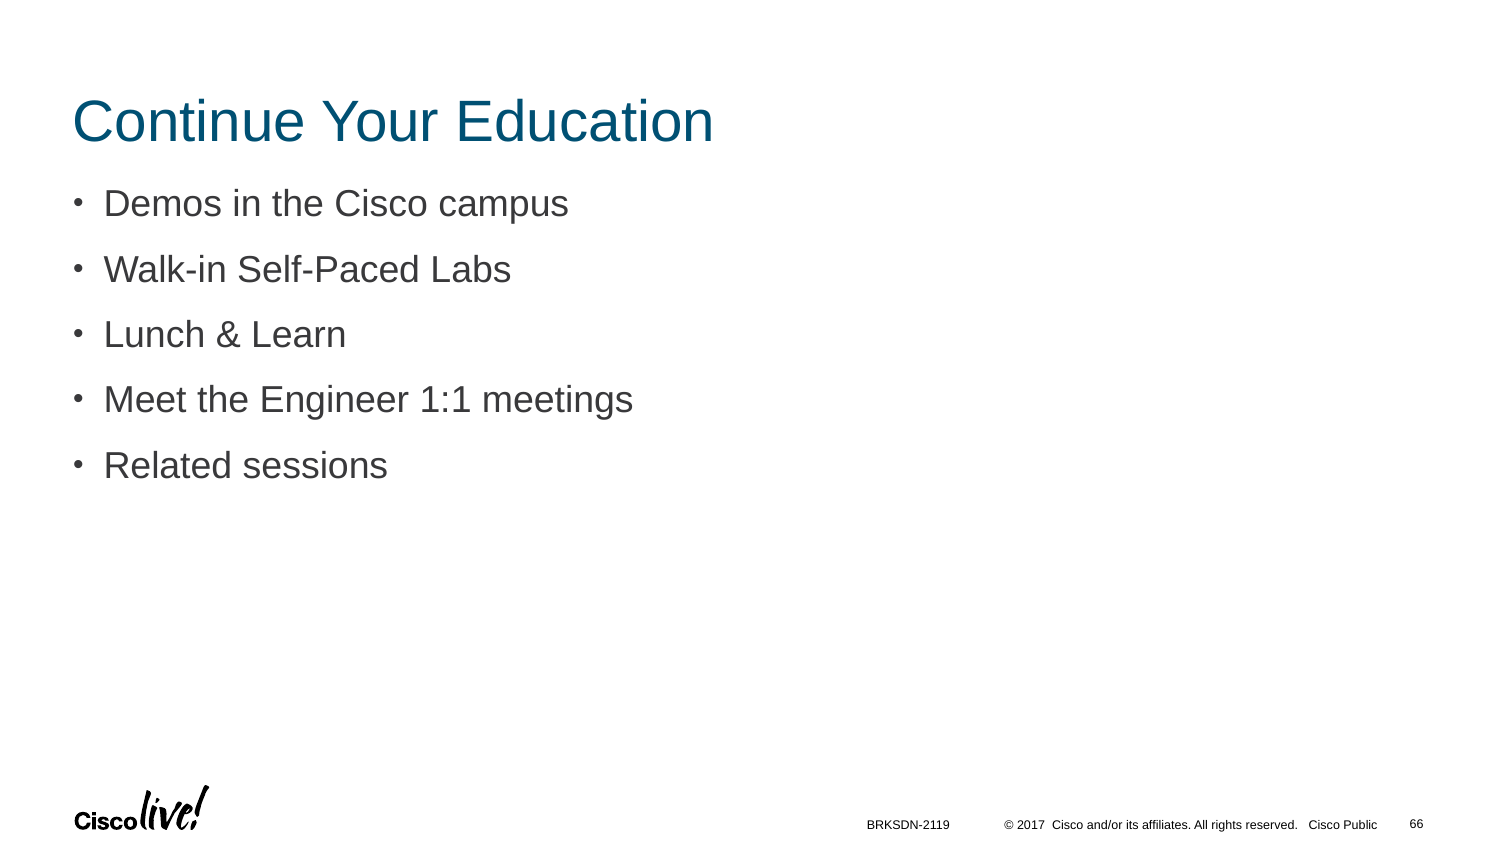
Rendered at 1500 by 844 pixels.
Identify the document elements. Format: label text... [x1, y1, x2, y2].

footer BRKSDN-2119 [856, 811, 975, 838]
list Demos in the Cisco campus Walk-in Self-Paced Labs Lunch & Learn Meet the Engineer 1:1 meetings Related sessions [57, 176, 1455, 735]
slide_number 66 [1379, 801, 1439, 844]
title Continue Your Education [57, 35, 1455, 162]
